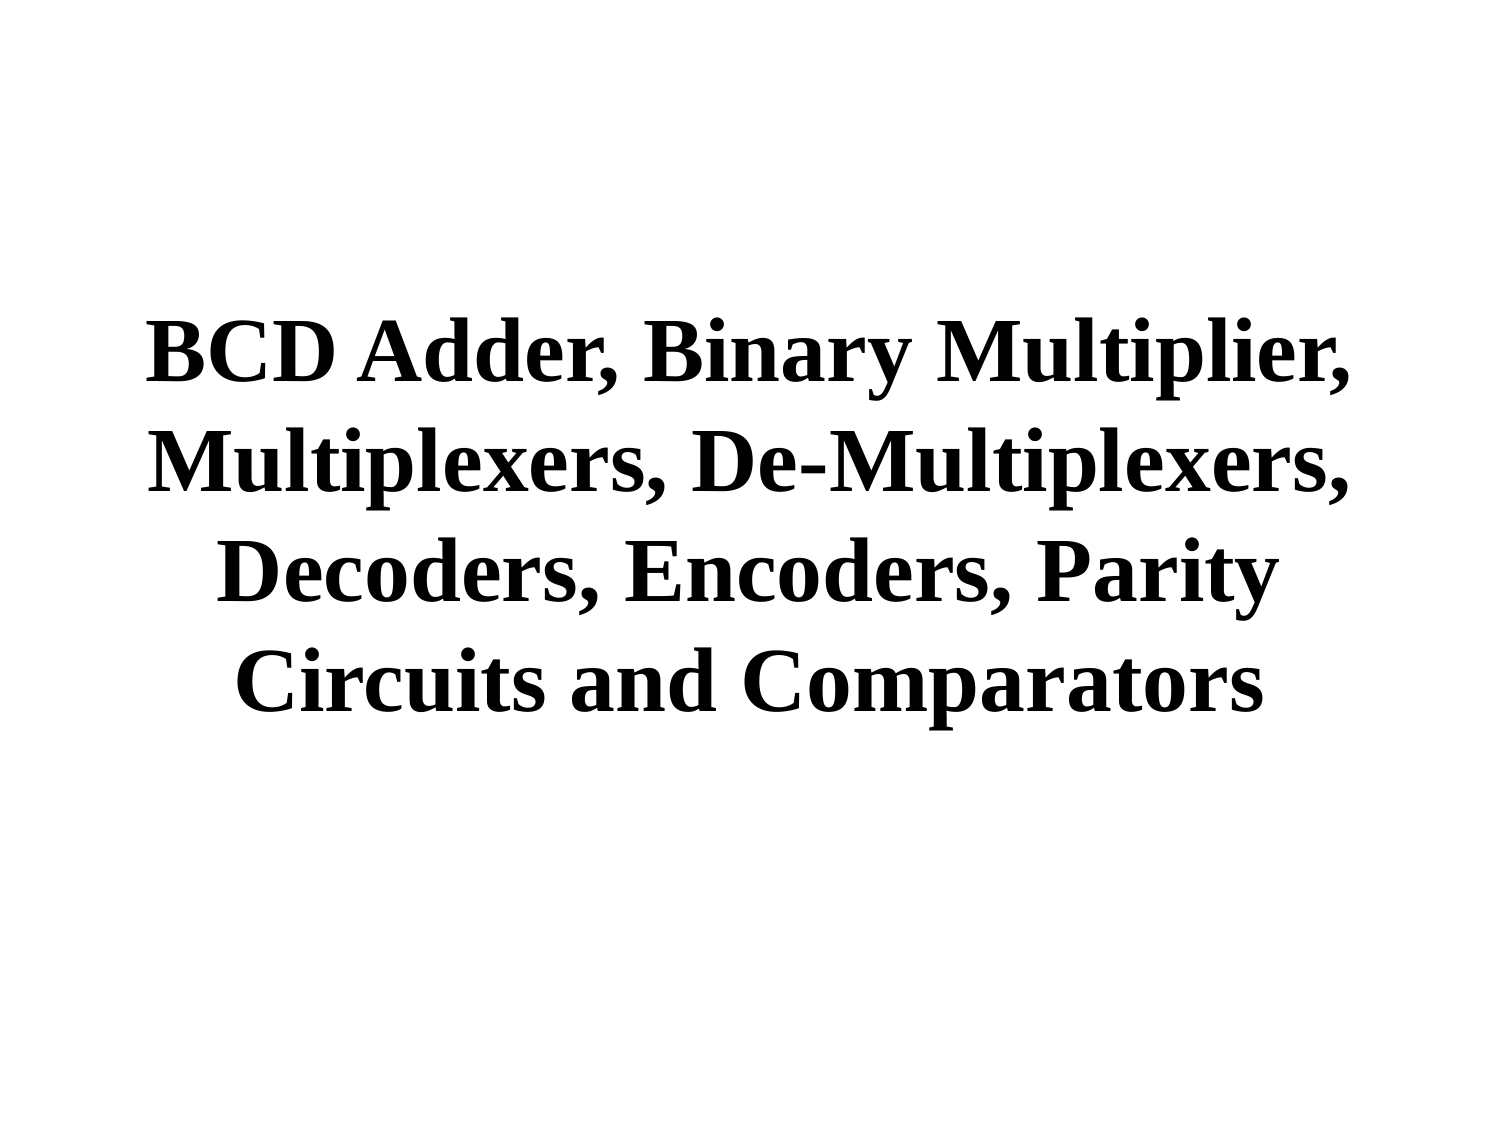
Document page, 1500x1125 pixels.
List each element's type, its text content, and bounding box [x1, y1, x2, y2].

title BCD Adder, Binary Multiplier, Multiplexers, De-Multiplexers, Decoders, Encoders, Parity Circuits and Comparators [75, 45, 1425, 975]
